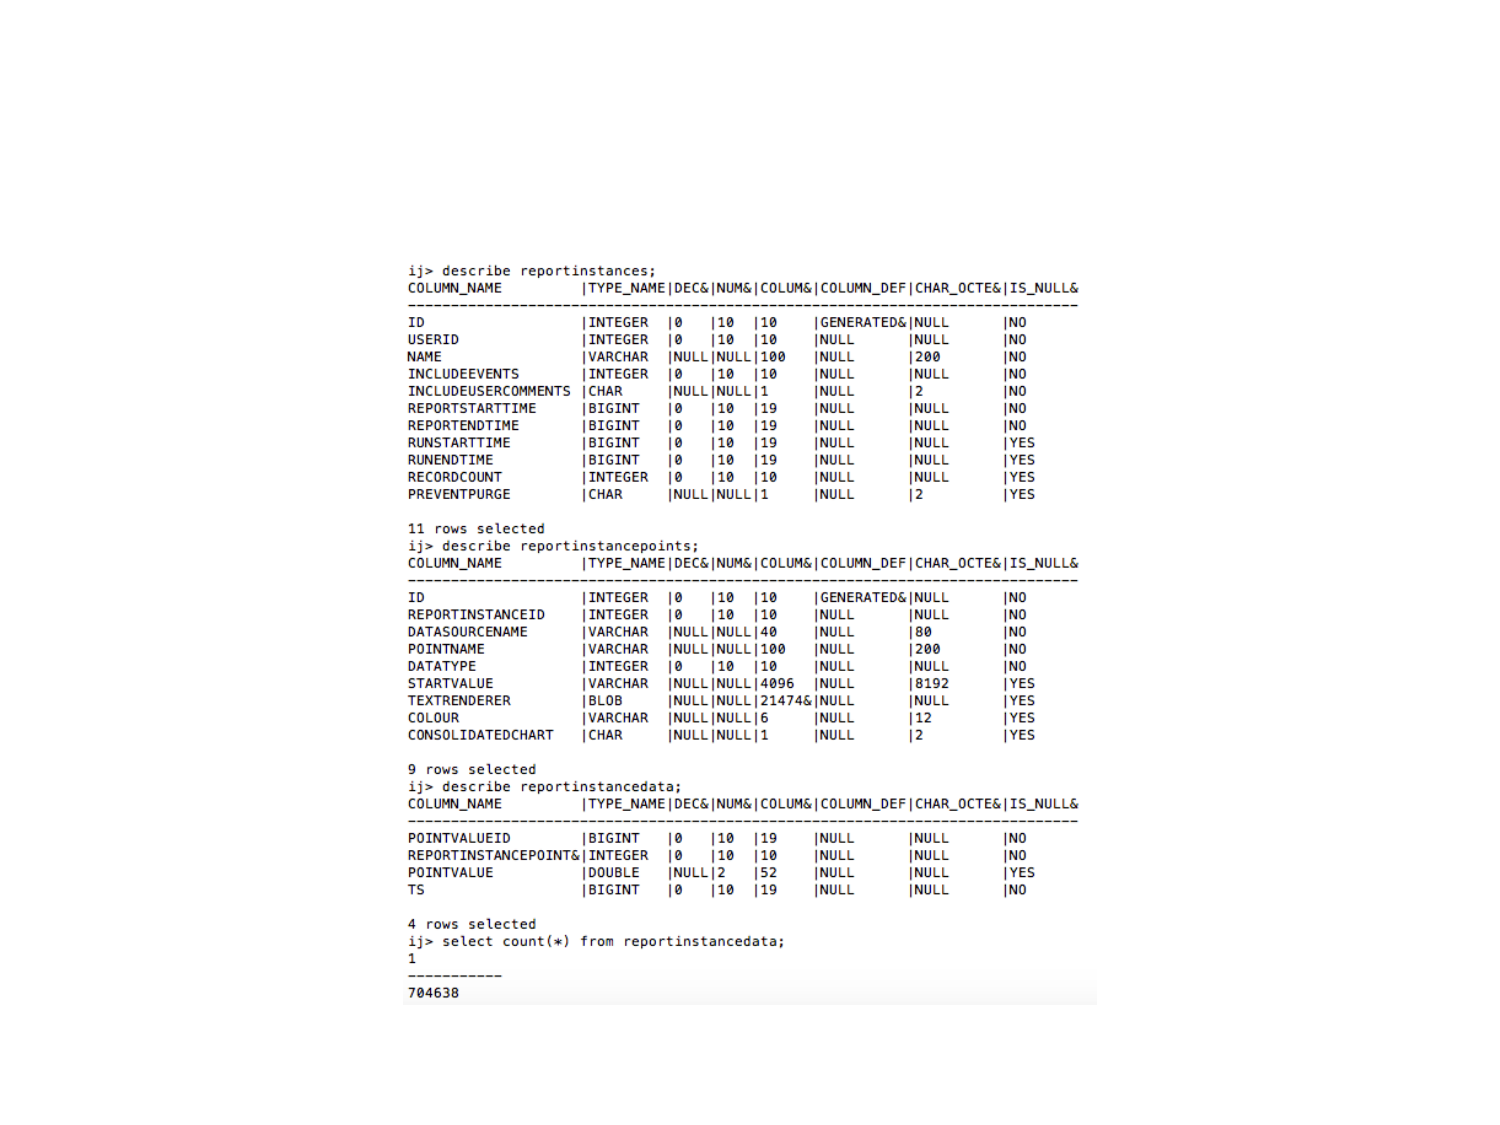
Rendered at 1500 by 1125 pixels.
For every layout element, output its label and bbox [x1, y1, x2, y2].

list [74, 262, 1426, 1006]
